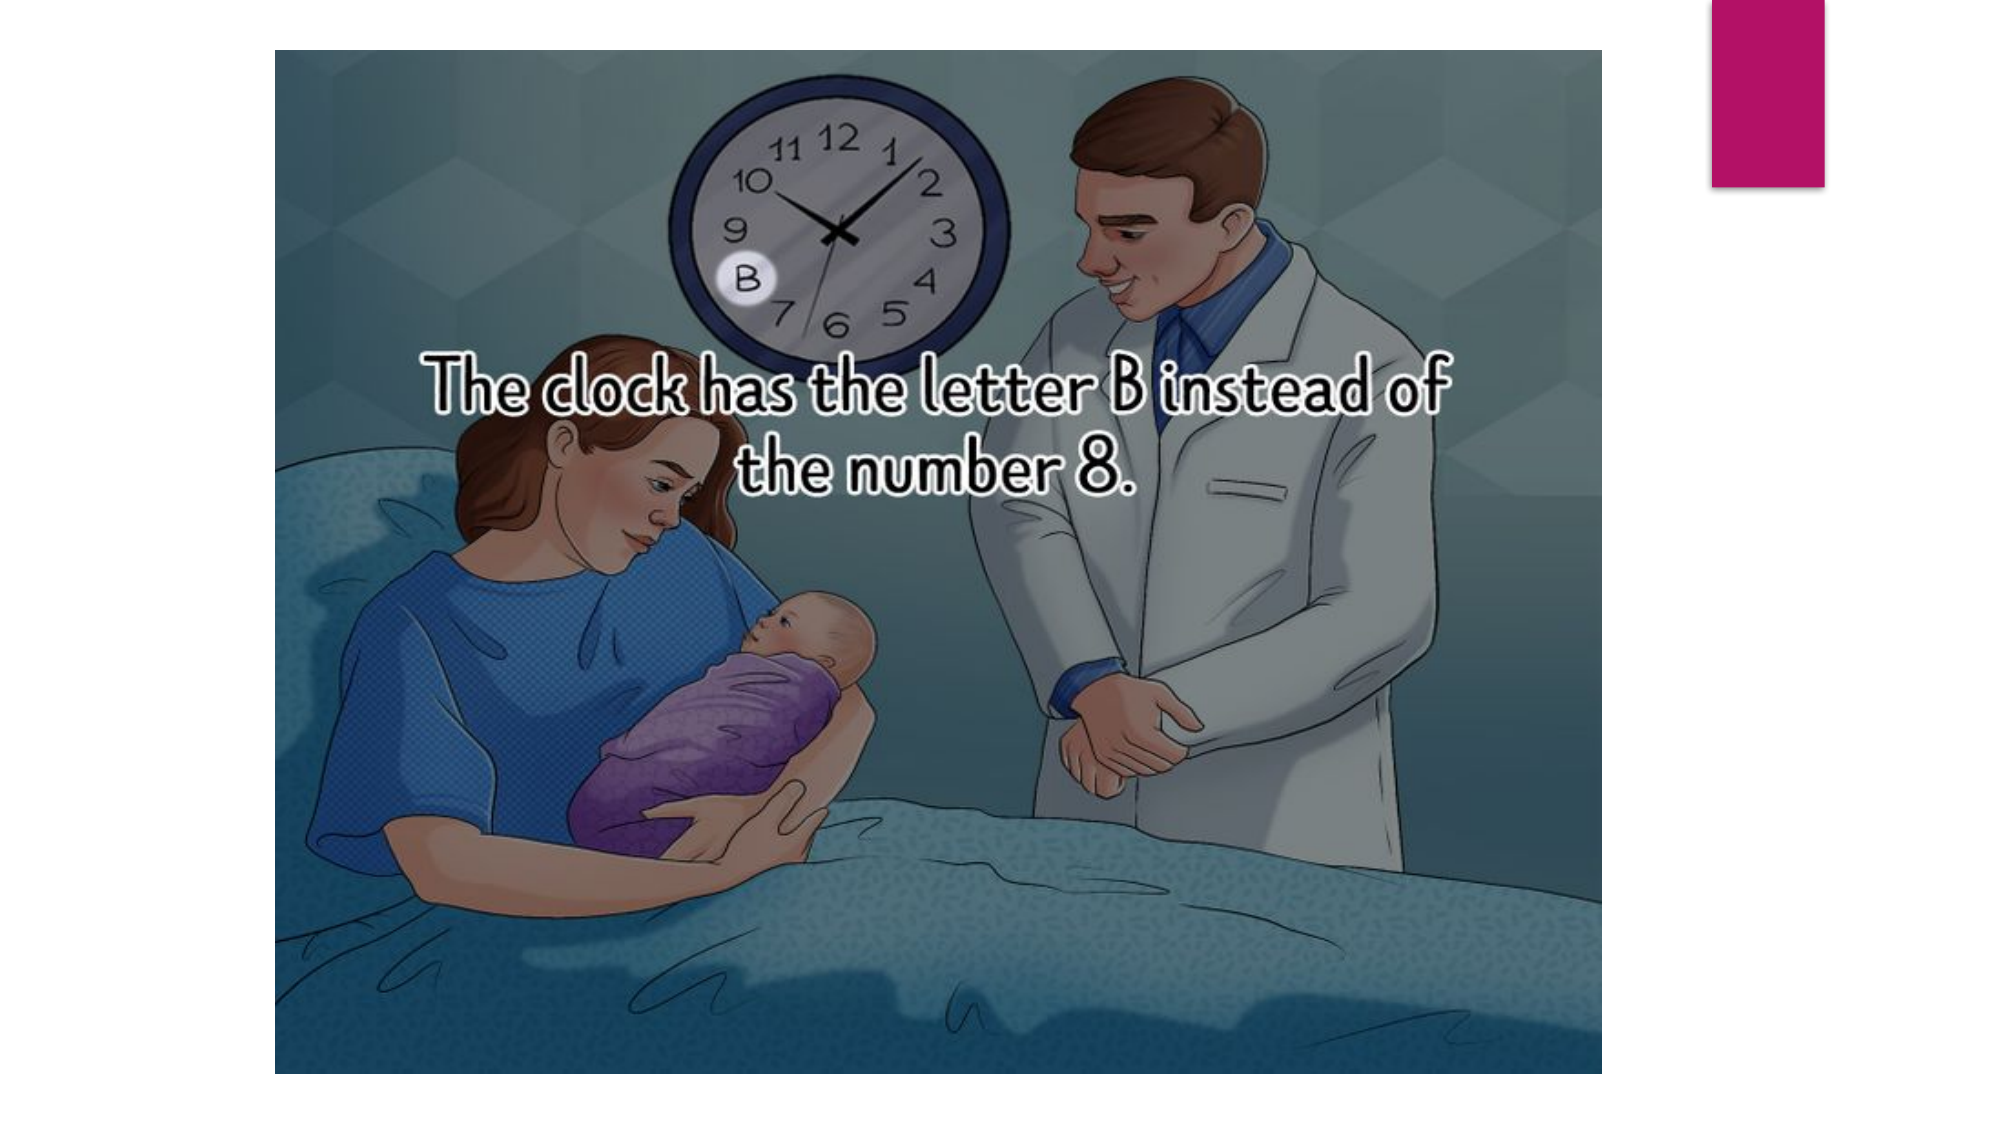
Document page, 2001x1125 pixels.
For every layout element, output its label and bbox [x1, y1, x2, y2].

picture [275, 50, 1602, 1075]
